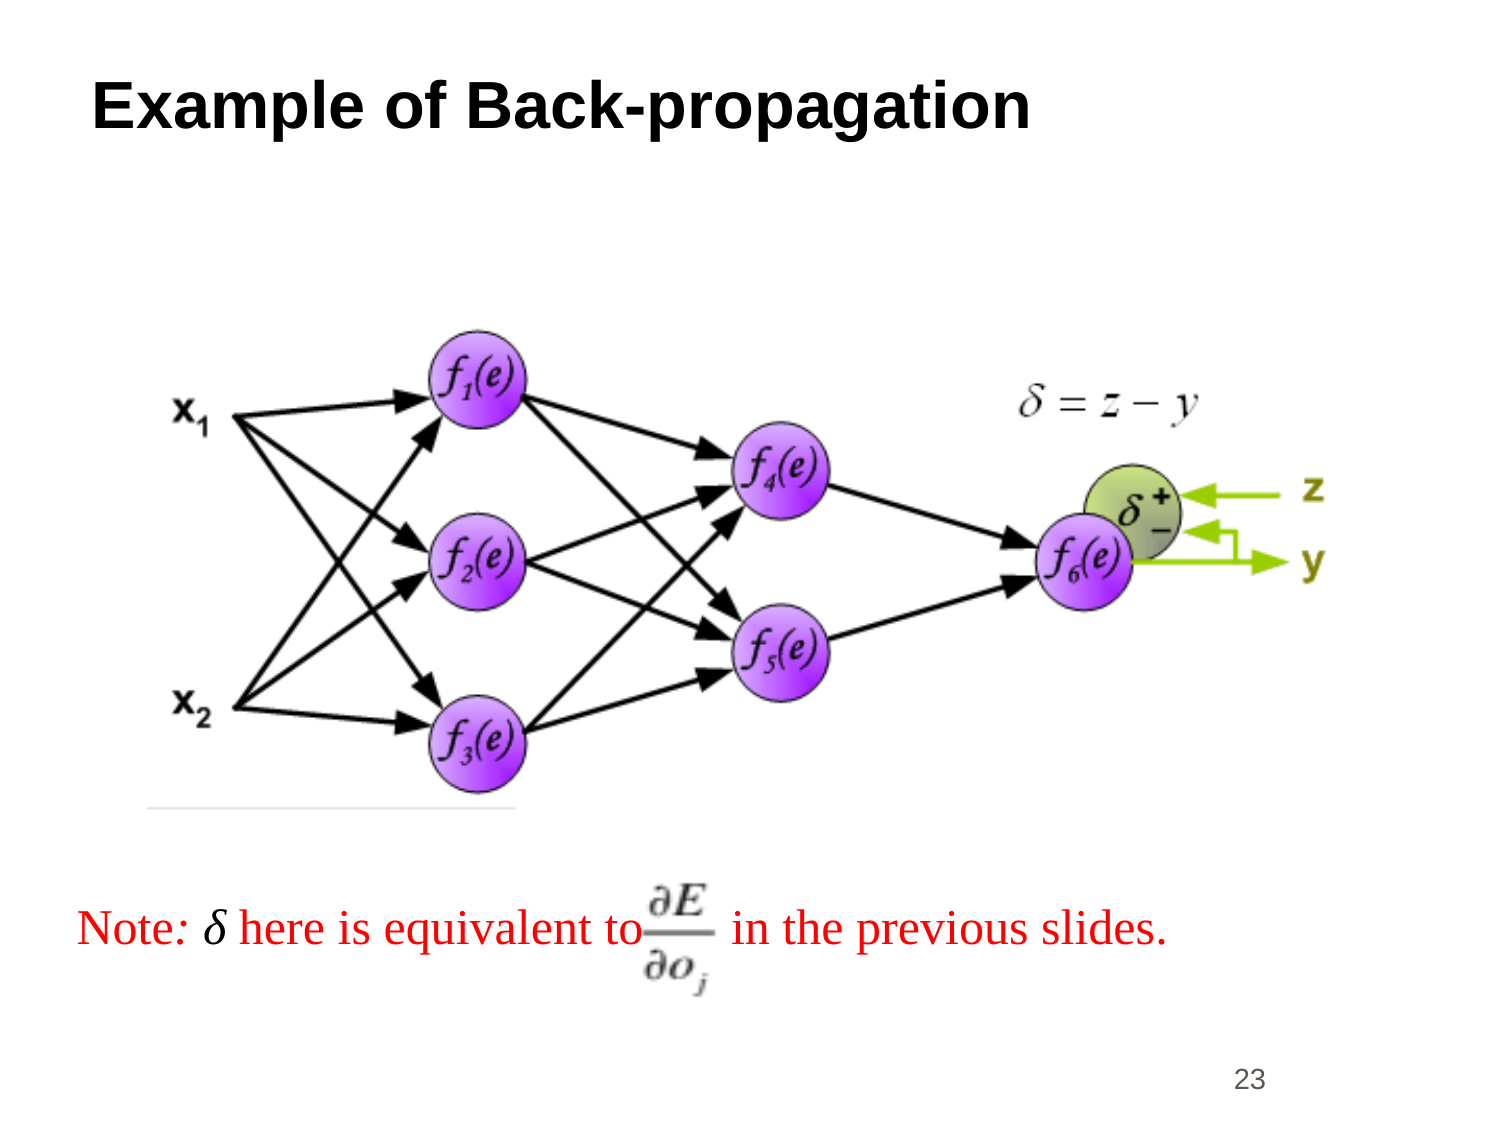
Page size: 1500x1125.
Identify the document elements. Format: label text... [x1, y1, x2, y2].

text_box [635, 869, 720, 1001]
picture [145, 313, 1355, 812]
text_box Note: δ here is equivalent to in the previous slides. [61, 887, 630, 963]
slide_number 23 [1074, 1042, 1426, 1104]
text_box Note: δ here is equivalent to in the previous slides. [724, 887, 1184, 963]
title Example of Back-propagation [76, 0, 1416, 151]
